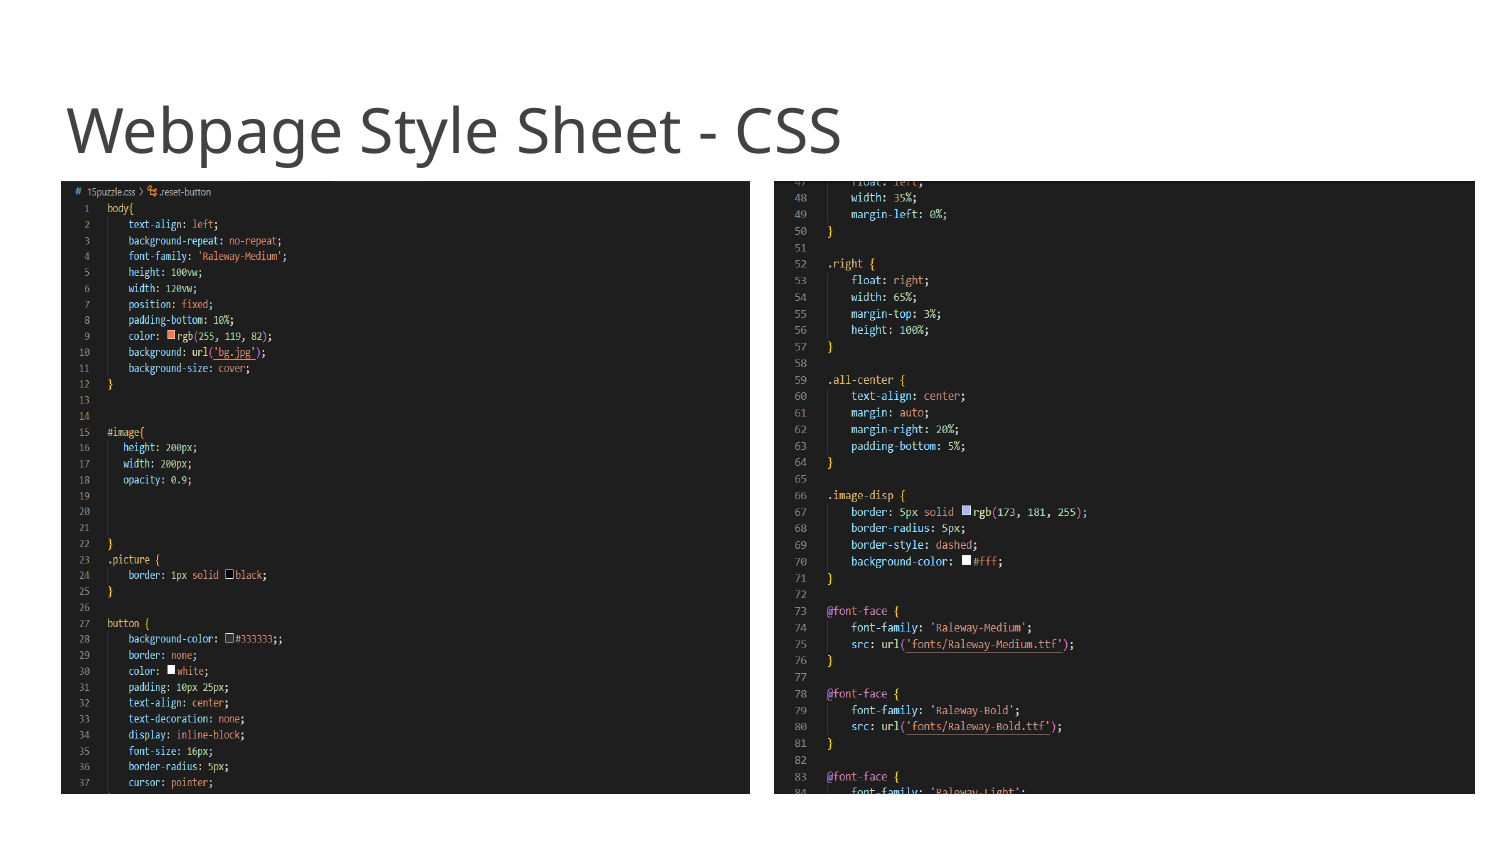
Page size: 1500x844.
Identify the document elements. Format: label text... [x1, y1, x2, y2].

title Webpage Style Sheet - CSS [51, 61, 1449, 182]
picture [774, 181, 1476, 794]
picture [61, 181, 751, 794]
